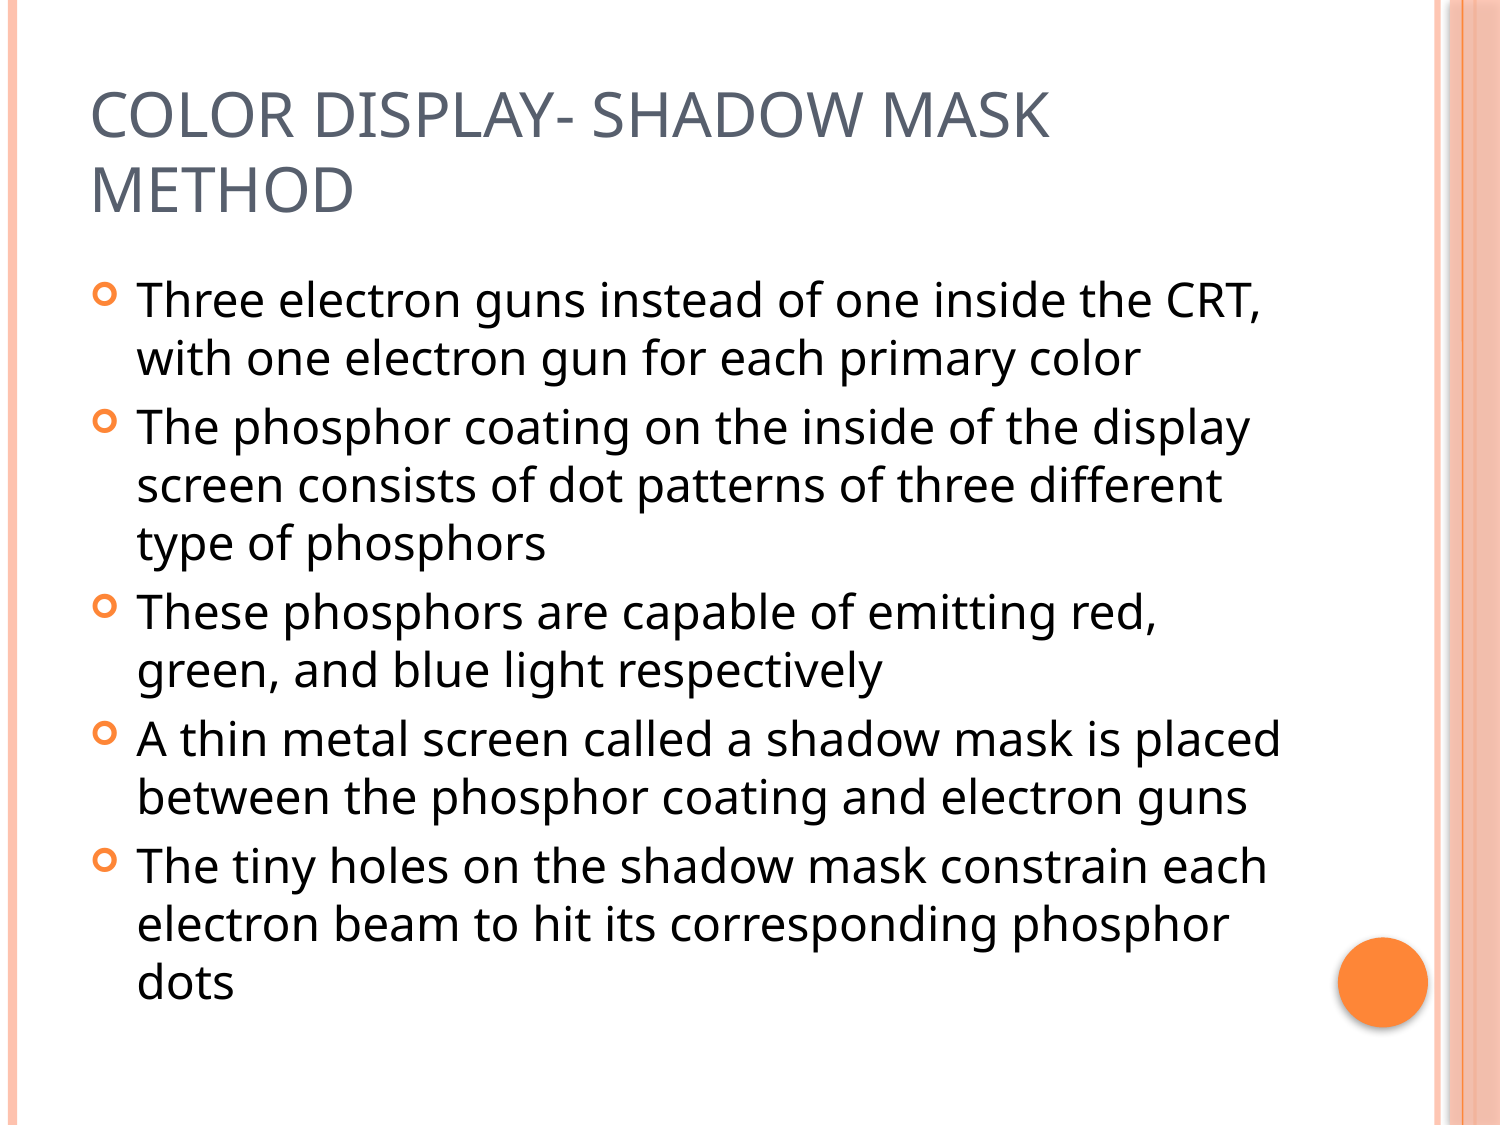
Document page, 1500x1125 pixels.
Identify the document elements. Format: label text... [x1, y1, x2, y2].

list Three electron guns instead of one inside the CRT, with one electron gun for each primary color The phosphor coating on the inside of the display screen consists of dot patterns of three different type of phosphors These phosphors are capable of emitting red, green, and blue light respectively A thin metal screen called a shadow mask is placed between the phosphor coating and electron guns The tiny holes on the shadow mask constrain each electron beam to hit its corresponding phosphor dots [75, 262, 1300, 1062]
title Color Display- Shadow Mask Method [75, 45, 1300, 233]
